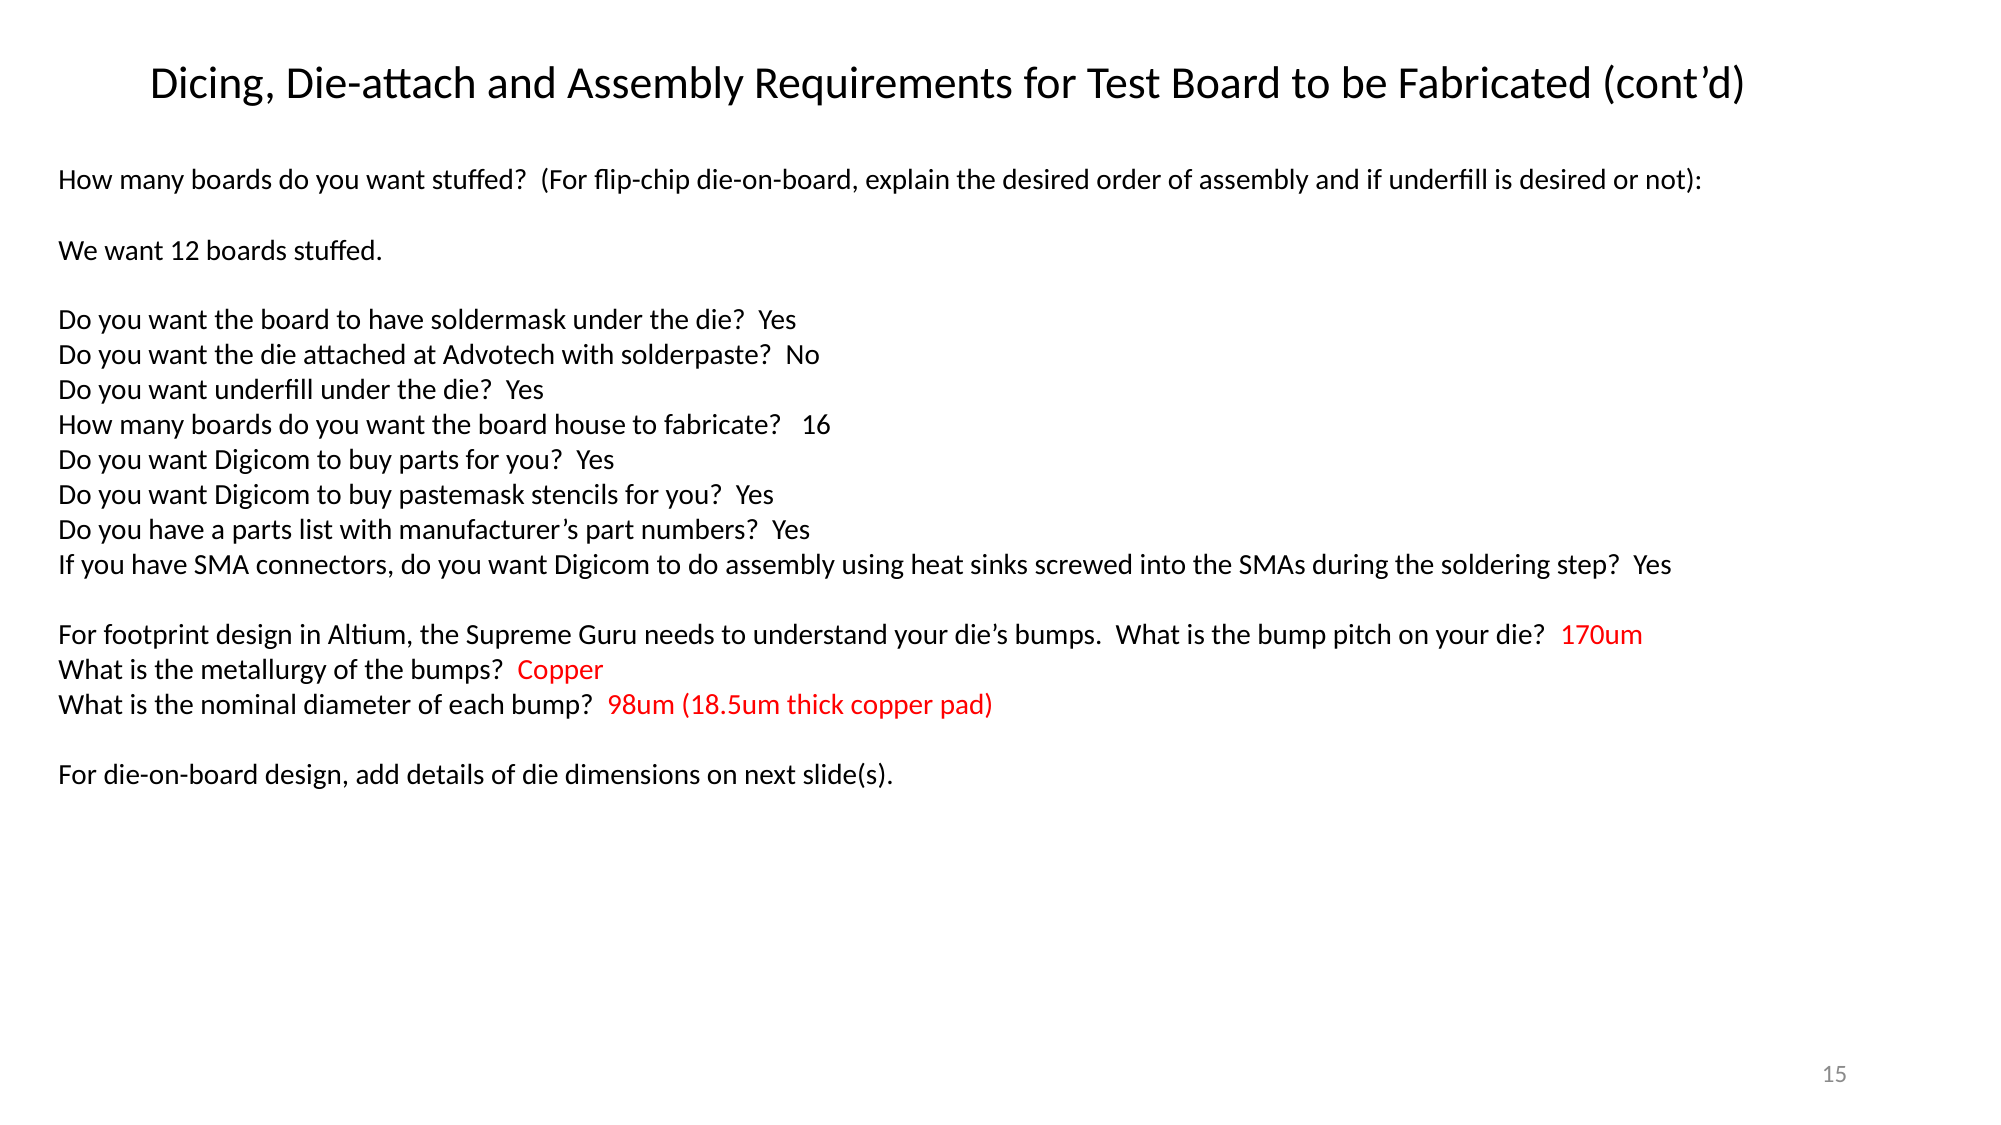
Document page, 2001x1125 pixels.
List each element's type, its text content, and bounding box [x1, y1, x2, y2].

slide_number 15 [1412, 1042, 1863, 1103]
text_box Dicing, Die-attach and Assembly Requirements for Test Board to be Fabricated (cont’d) [135, 45, 1781, 116]
text_box How many boards do you want stuffed? (For flip-chip die-on-board, explain the desired order of assembly and if underfill is desired or not): We want 12 boards stuffed. Do you want the board to have soldermask under the die? Yes Do you want the die attached at Advotech with solderpaste? No Do you want underfill under the die? Yes How many boards do you want the board house to fabricate? 16 Do you want Digicom to buy parts for you? Yes Do you want Digicom to buy pastemask stencils for you? Yes Do you have a parts list with manufacturer’s part numbers? Yes If you have SMA connectors, do you want Digicom to do assembly using heat sinks screwed into the SMAs during the soldering step? Yes For footprint design in Altium, the Supreme Guru needs to understand your die’s bumps. What is the bump pitch on your die? 170um What is the metallurgy of the bumps? Copper What is the nominal diameter of each bump? 98um (18.5um thick copper pad) For die-on-board design, add details of die dimensions on next slide(s). [43, 153, 1781, 833]
